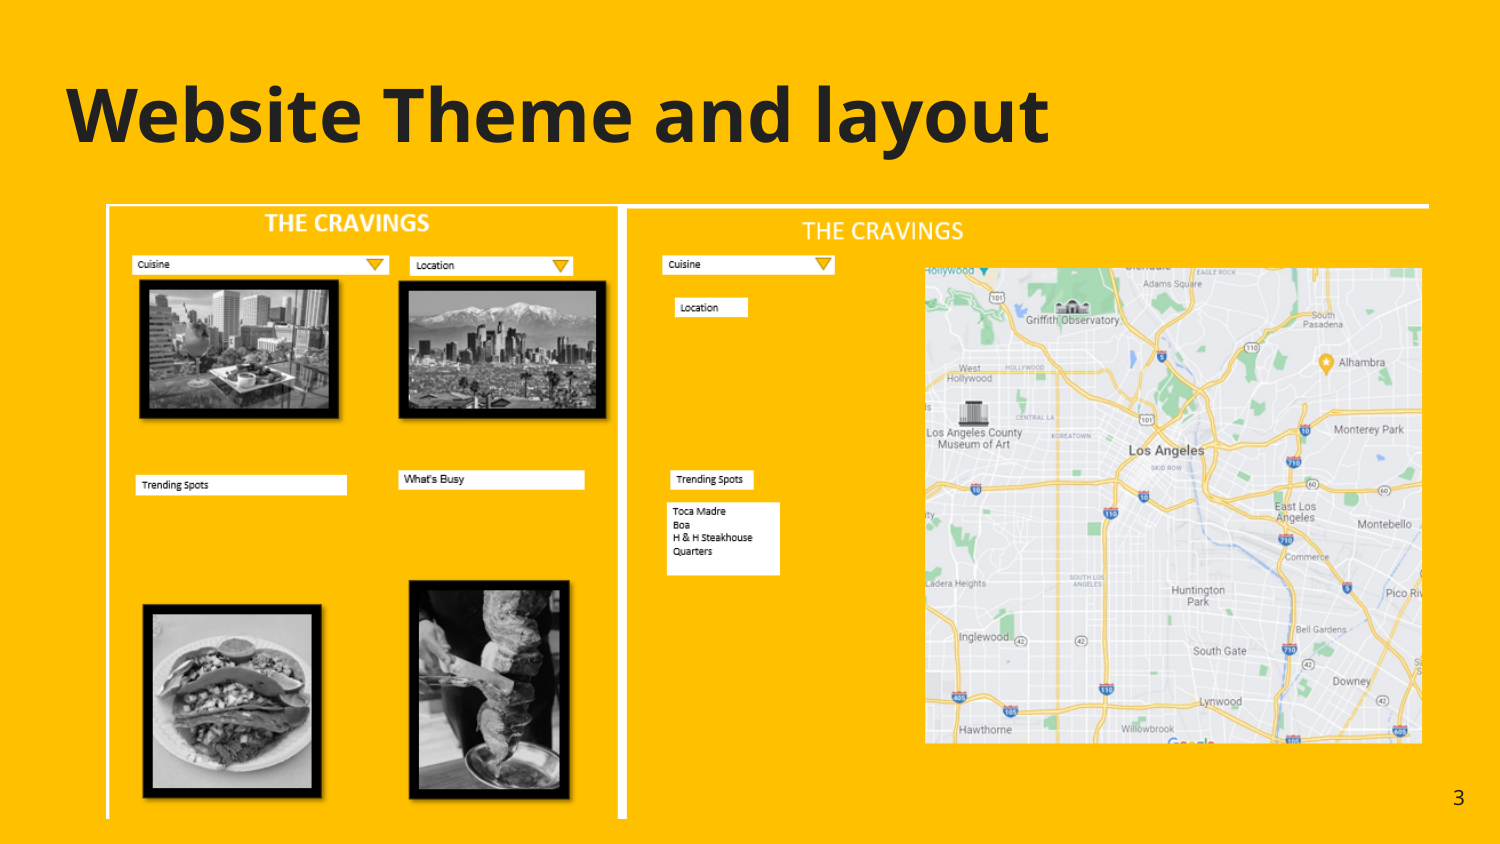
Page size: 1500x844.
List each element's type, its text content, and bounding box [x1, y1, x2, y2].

slide_number ‹#› [1389, 764, 1480, 830]
title Website Theme and layout [51, 48, 1449, 180]
picture [106, 204, 1429, 819]
